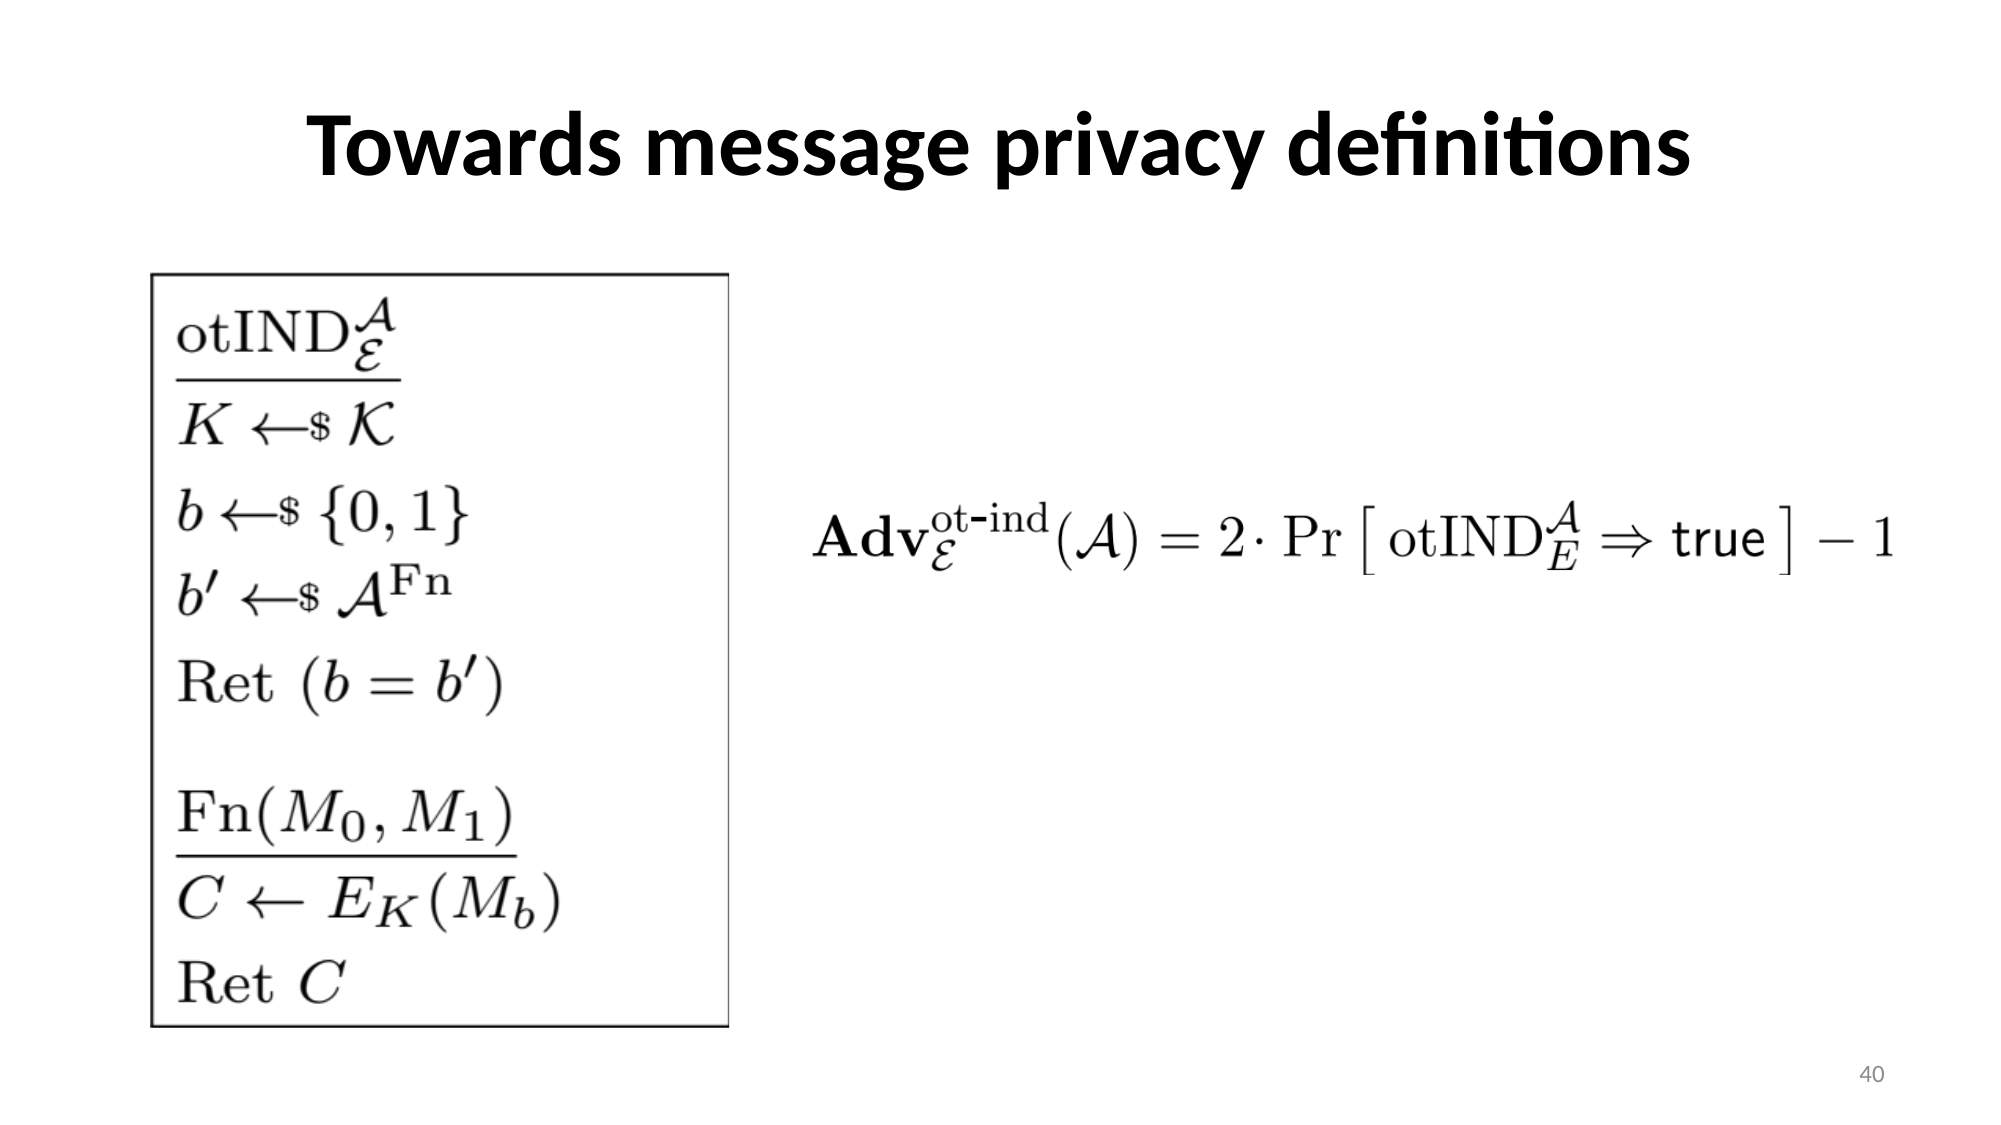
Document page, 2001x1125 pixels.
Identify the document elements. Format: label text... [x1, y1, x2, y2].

title Towards message privacy definitions [99, 45, 1900, 233]
slide_number 40 [1433, 1042, 1900, 1103]
picture [149, 272, 730, 1028]
picture [812, 499, 1893, 576]
